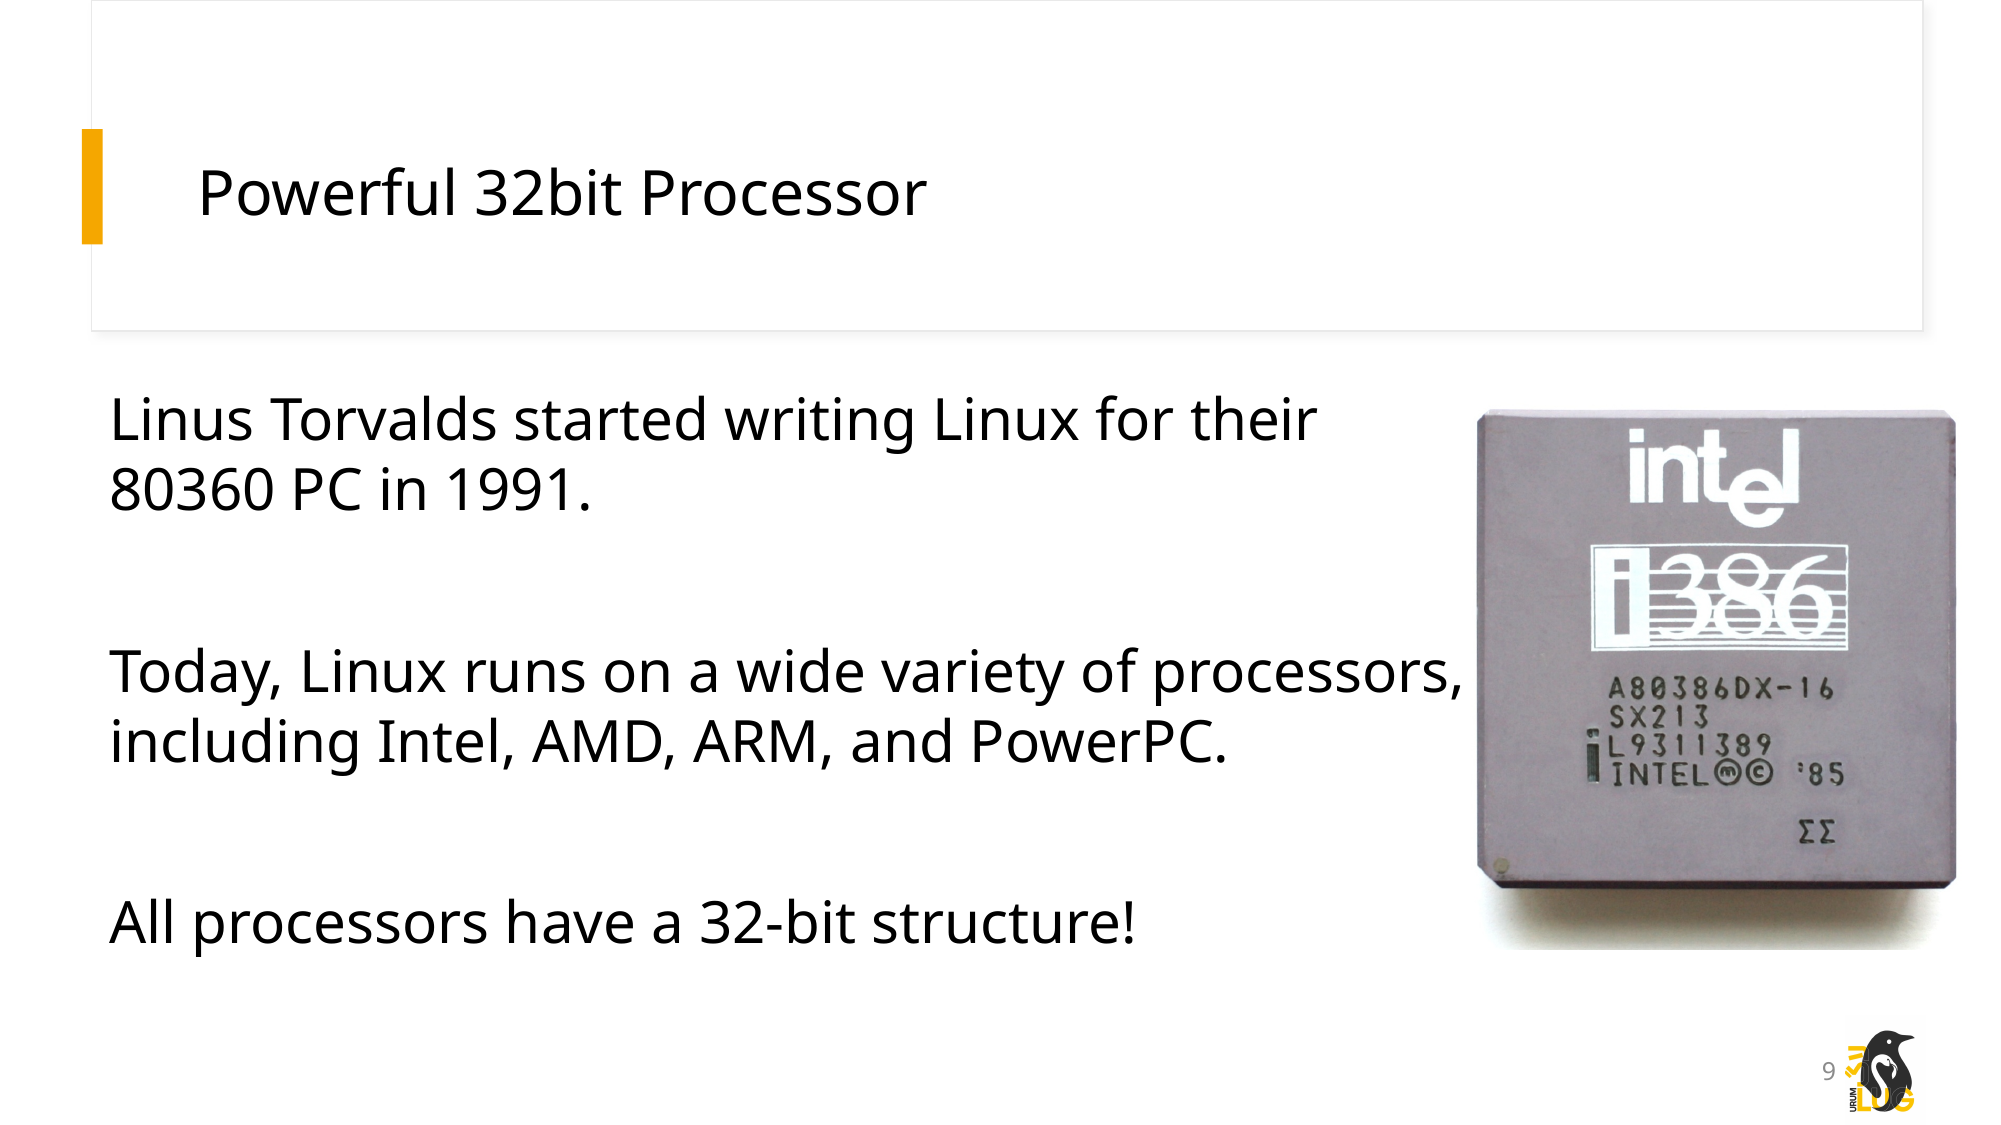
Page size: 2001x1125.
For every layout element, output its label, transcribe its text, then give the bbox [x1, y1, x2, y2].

text_box Linus Torvalds started writing Linux for their 80360 PC in 1991. Today, Linux runs on a wide variety of processors, including Intel, AMD, ARM, and PowerPC. All processors have a 32-bit structure! [94, 375, 1500, 1013]
text_box Powerful 32bit Processor [182, 89, 1851, 284]
picture [1462, 394, 1968, 950]
text_box <number> [1401, 1042, 1845, 1103]
picture [1845, 1015, 1926, 1125]
